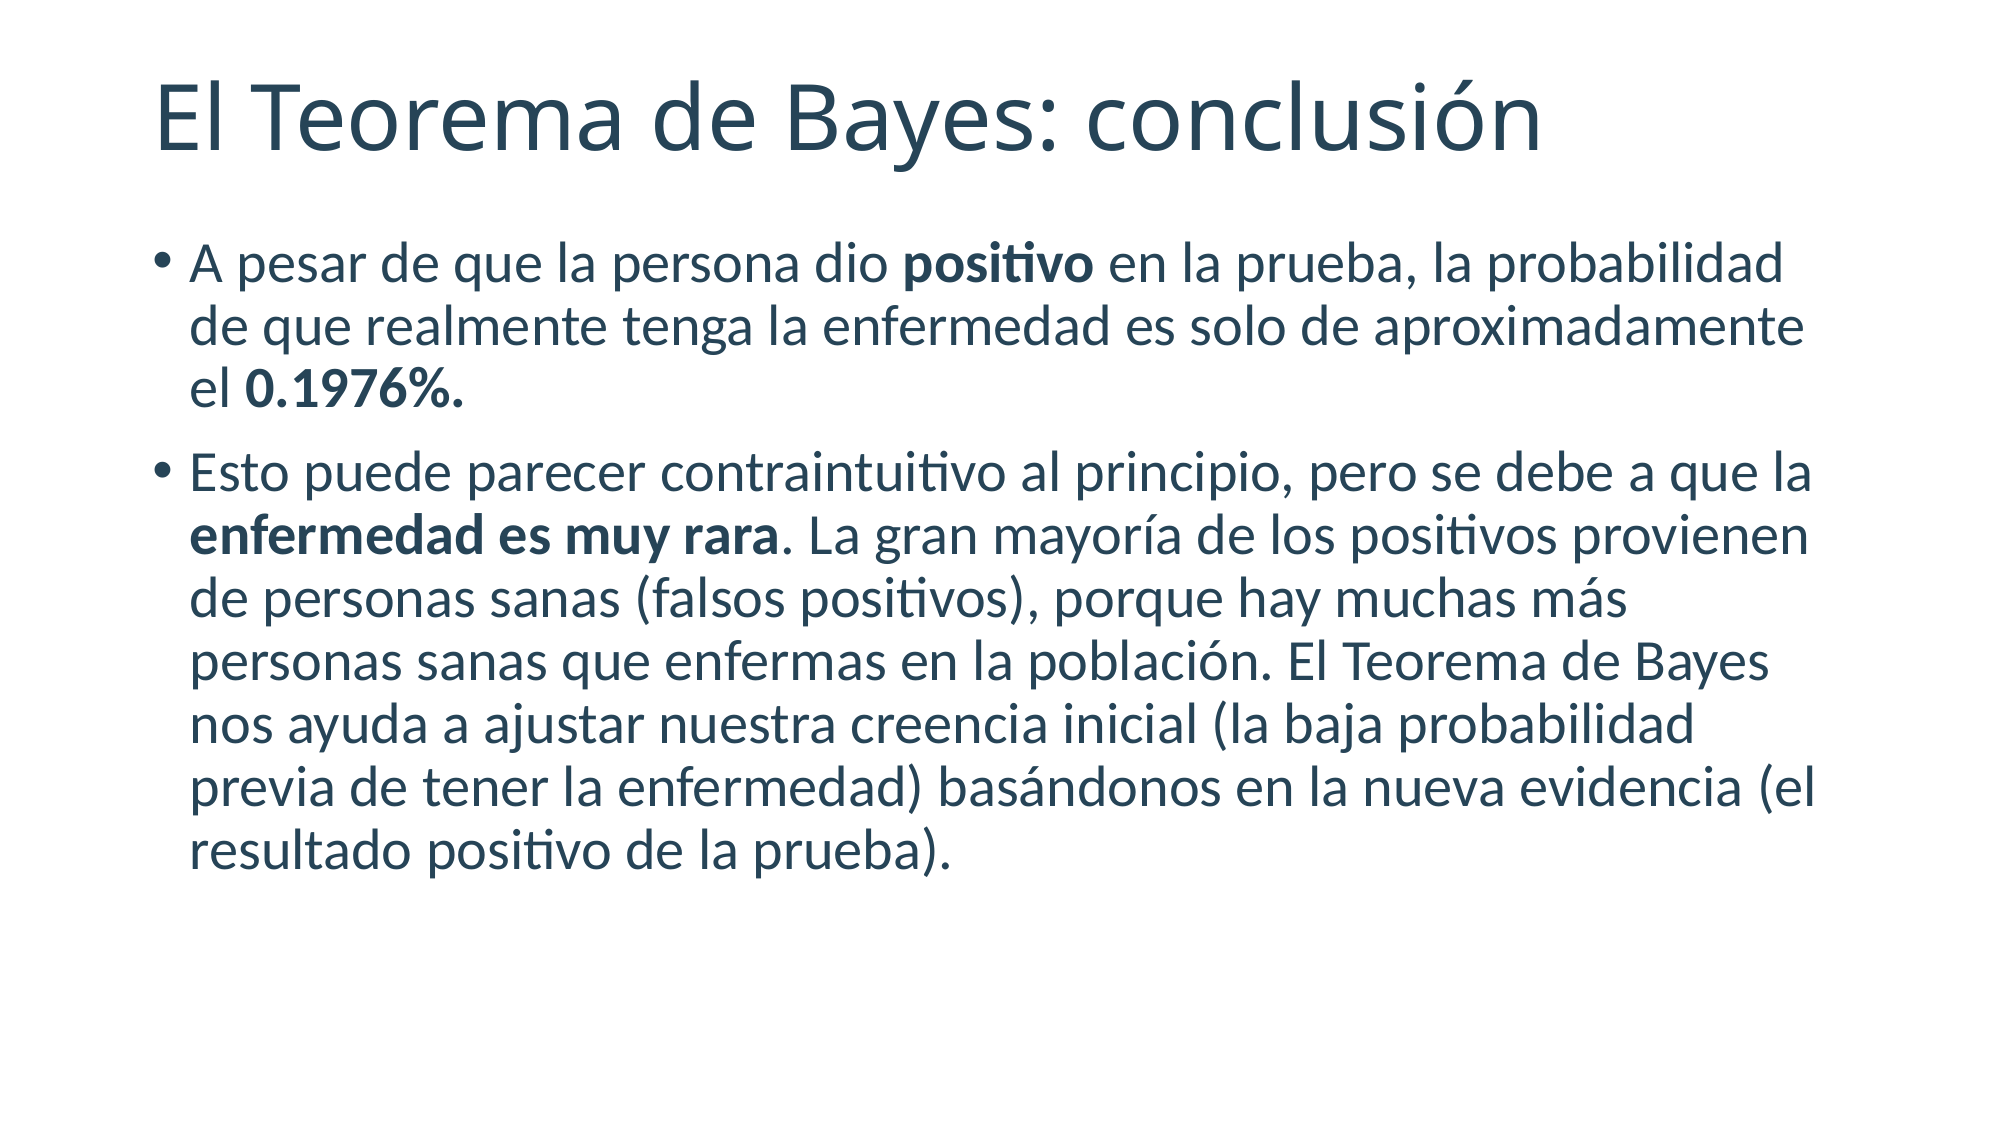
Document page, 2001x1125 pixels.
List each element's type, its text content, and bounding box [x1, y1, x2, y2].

title El Teorema de Bayes: conclusión [137, 59, 1863, 182]
list A pesar de que la persona dio positivo en la prueba, la probabilidad de que realmente tenga la enfermedad es solo de aproximadamente el 0.1976%. Esto puede parecer contraintuitivo al principio, pero se debe a que la enfermedad es muy rara. La gran mayoría de los positivos provienen de personas sanas (falsos positivos), porque hay muchas más personas sanas que enfermas en la población. El Teorema de Bayes nos ayuda a ajustar nuestra creencia inicial (la baja probabilidad previa de tener la enfermedad) basándonos en la nueva evidencia (el resultado positivo de la prueba). [137, 224, 1863, 1014]
